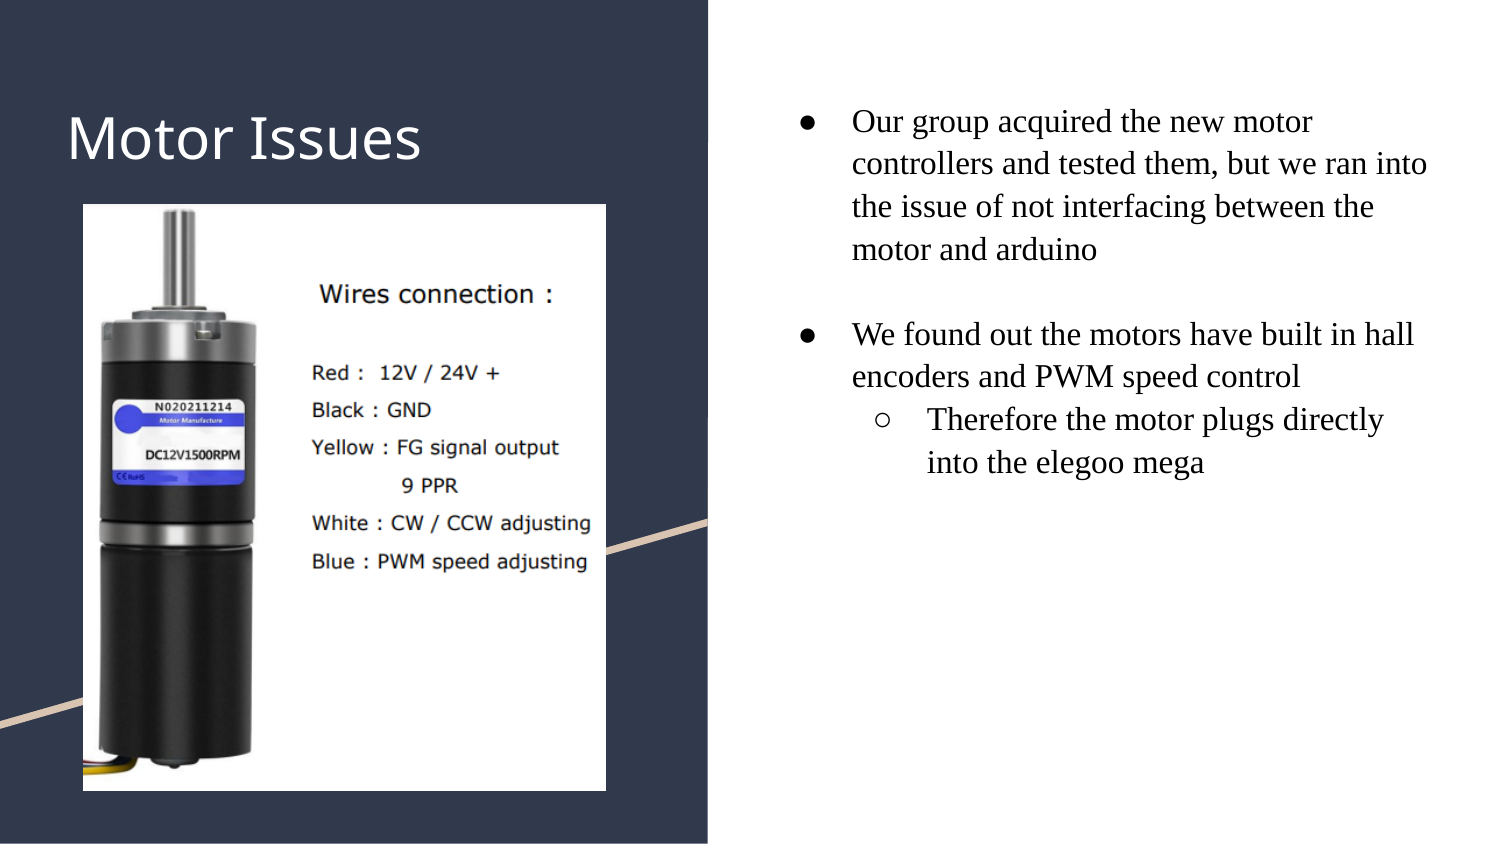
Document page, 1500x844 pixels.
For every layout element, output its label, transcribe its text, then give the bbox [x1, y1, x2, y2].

picture [83, 203, 607, 791]
list Our group acquired the new motor controllers and tested them, but we ran into the issue of not interfacing between the motor and arduino We found out the motors have built in hall encoders and PWM speed control Therefore the motor plugs directly into the elegoo mega [761, 82, 1446, 755]
title Motor Issues [51, 82, 660, 494]
